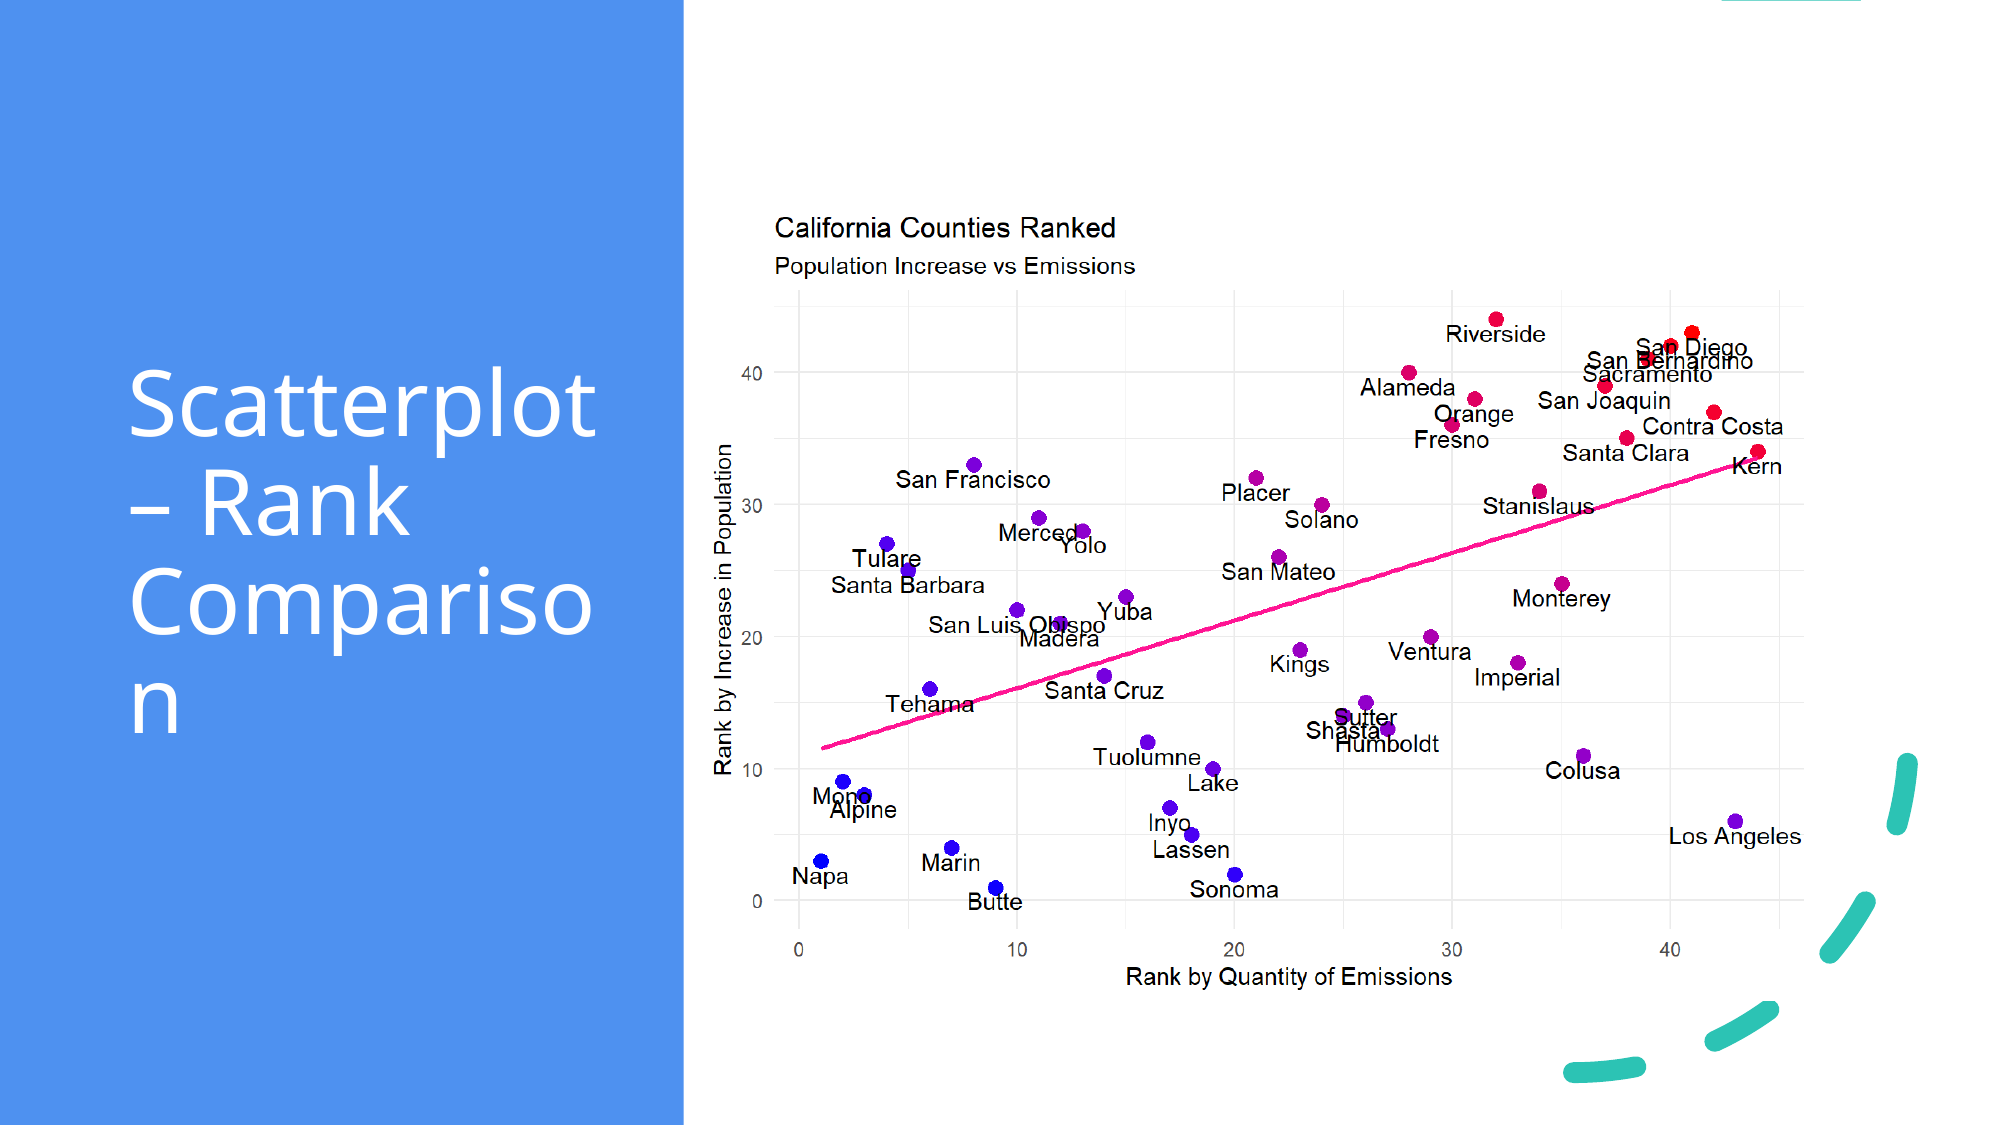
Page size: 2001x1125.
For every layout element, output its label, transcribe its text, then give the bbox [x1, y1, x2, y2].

text_box [0, 0, 685, 1125]
text_box [1816, 737, 1909, 970]
text_box [1572, 1001, 1782, 1074]
title Scatterplot – Rank Comparison [112, 97, 638, 1014]
text_box [685, 0, 2000, 1125]
picture [700, 203, 1816, 1001]
